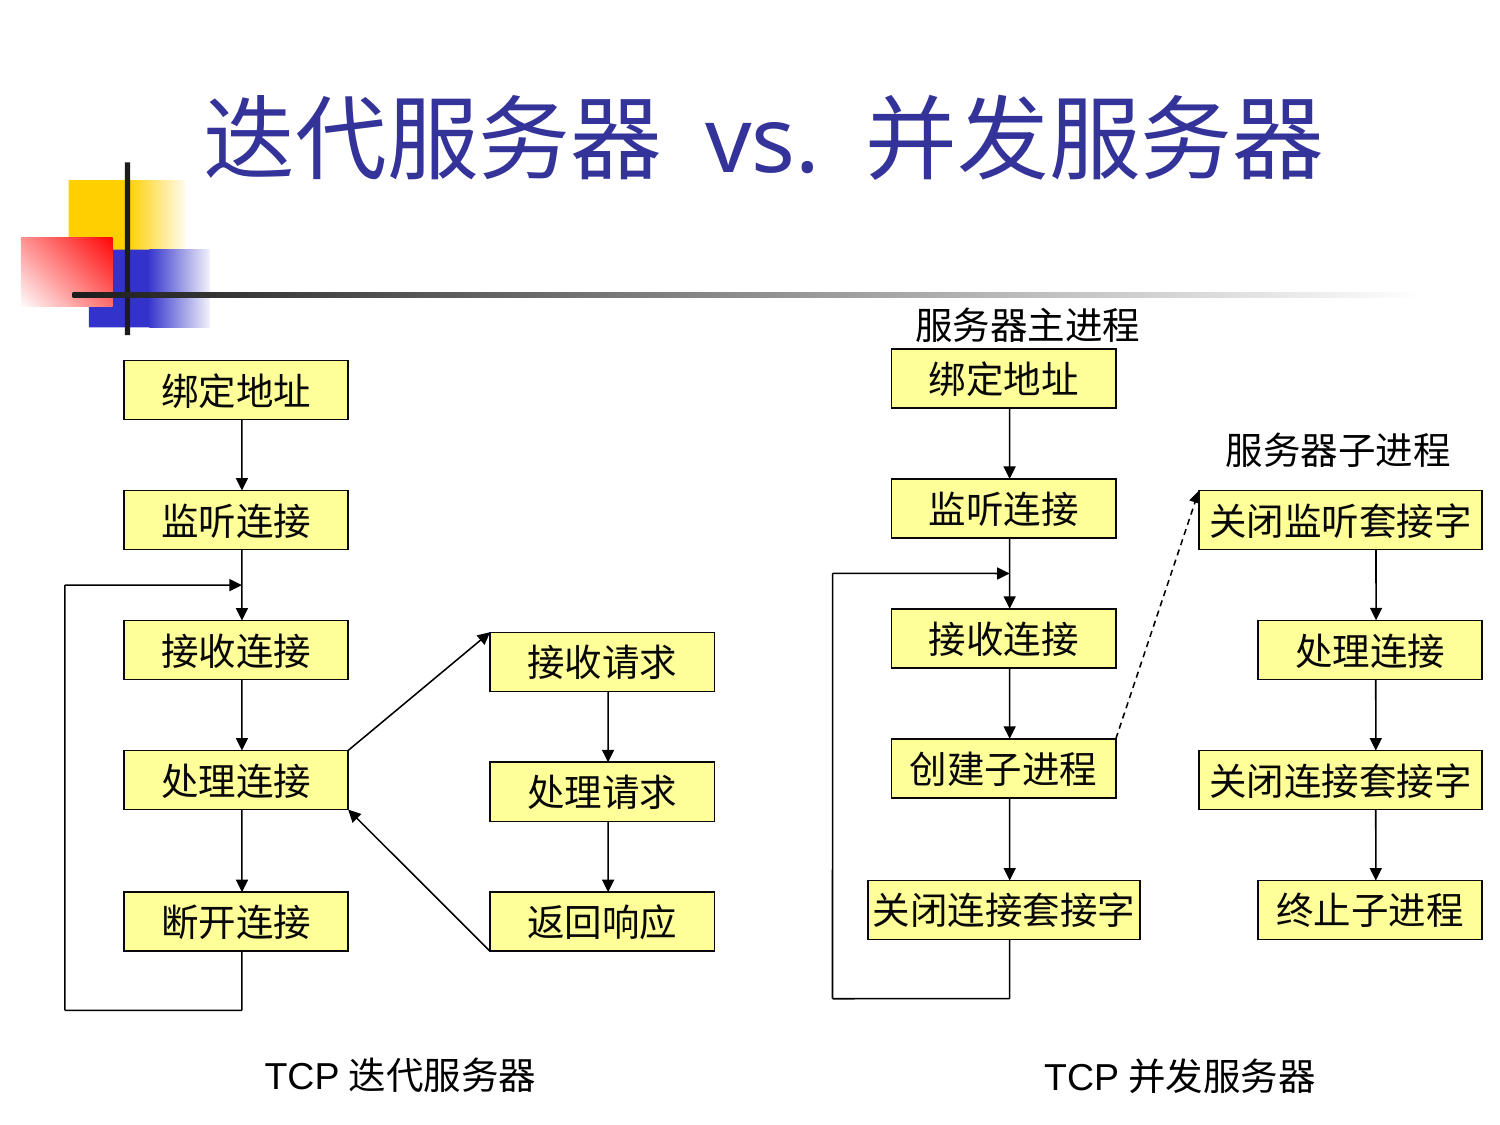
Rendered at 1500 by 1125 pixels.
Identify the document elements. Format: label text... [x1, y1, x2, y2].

text_box 处理连接 [123, 750, 349, 810]
text_box 接收连接 [123, 620, 349, 680]
text_box [832, 567, 1010, 580]
text_box [235, 419, 249, 491]
text_box 监听连接 [891, 478, 1116, 538]
text_box [601, 821, 615, 893]
text_box [1003, 797, 1016, 881]
text_box 关闭监听套接字 [1198, 490, 1482, 550]
text_box 接收连接 [891, 608, 1116, 668]
text_box 关闭连接套接字 [868, 880, 1140, 940]
text_box 终止子进程 [1257, 880, 1482, 940]
text_box 关闭连接套接字 [1198, 750, 1482, 810]
text_box 创建子进程 [891, 738, 1116, 798]
text_box [601, 691, 615, 763]
title 迭代服务器 vs. 并发服务器 [188, 70, 1468, 199]
text_box [1189, 491, 1198, 507]
text_box [235, 679, 249, 751]
text_box 接收请求 [490, 632, 715, 692]
text_box [64, 578, 242, 592]
text_box [1369, 549, 1383, 621]
text_box 返回响应 [490, 892, 715, 952]
text_box TCP并发服务器 [1029, 1045, 1331, 1106]
text_box 断开连接 [123, 892, 349, 952]
text_box [1003, 574, 1016, 609]
text_box 处理连接 [1257, 620, 1482, 680]
text_box [348, 632, 491, 751]
text_box 服务器主进程 [900, 294, 1156, 355]
text_box [348, 809, 491, 952]
text_box [1003, 667, 1016, 739]
text_box 处理请求 [490, 762, 715, 822]
text_box 监听连接 [123, 490, 349, 550]
text_box [235, 549, 249, 621]
text_box [1369, 679, 1383, 751]
text_box 服务器子进程 [1210, 419, 1466, 480]
text_box 绑定地址 [891, 348, 1116, 409]
text_box TCP迭代服务器 [249, 1044, 551, 1105]
text_box [1003, 408, 1016, 479]
text_box [1369, 809, 1383, 881]
text_box 绑定地址 [123, 360, 349, 420]
text_box [235, 809, 249, 893]
